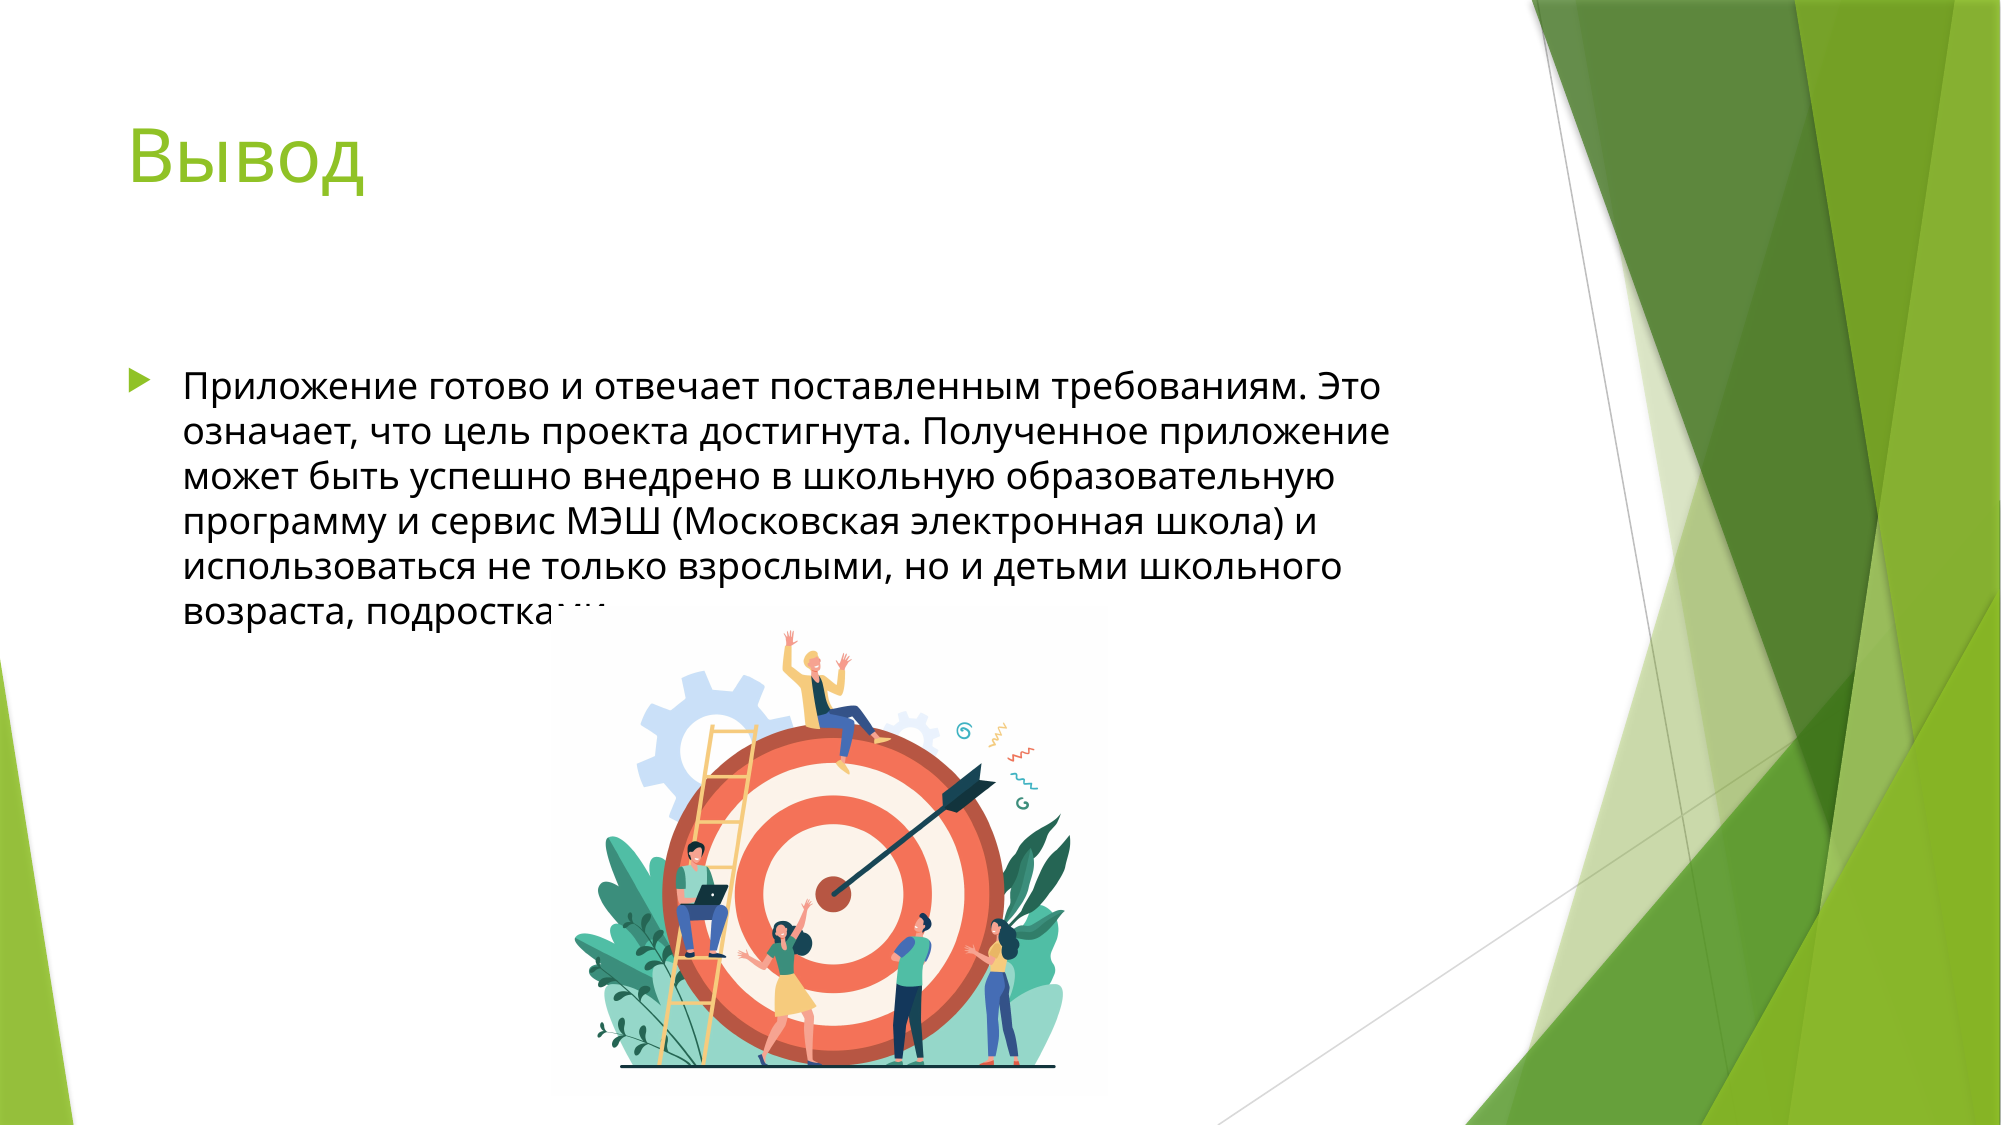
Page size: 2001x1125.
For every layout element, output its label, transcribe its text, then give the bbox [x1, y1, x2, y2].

list Приложение готово и отвечает поставленным требованиям. Это означает, что цель проекта достигнута. Полученное приложение может быть успешно внедрено в школьную образовательную программу и сервис МЭШ (Московская электронная школа) и использоваться не только взрослыми, но и детьми школьного возраста, подростками. [111, 354, 1522, 992]
title Вывод [111, 99, 1522, 317]
picture [550, 606, 1109, 1096]
